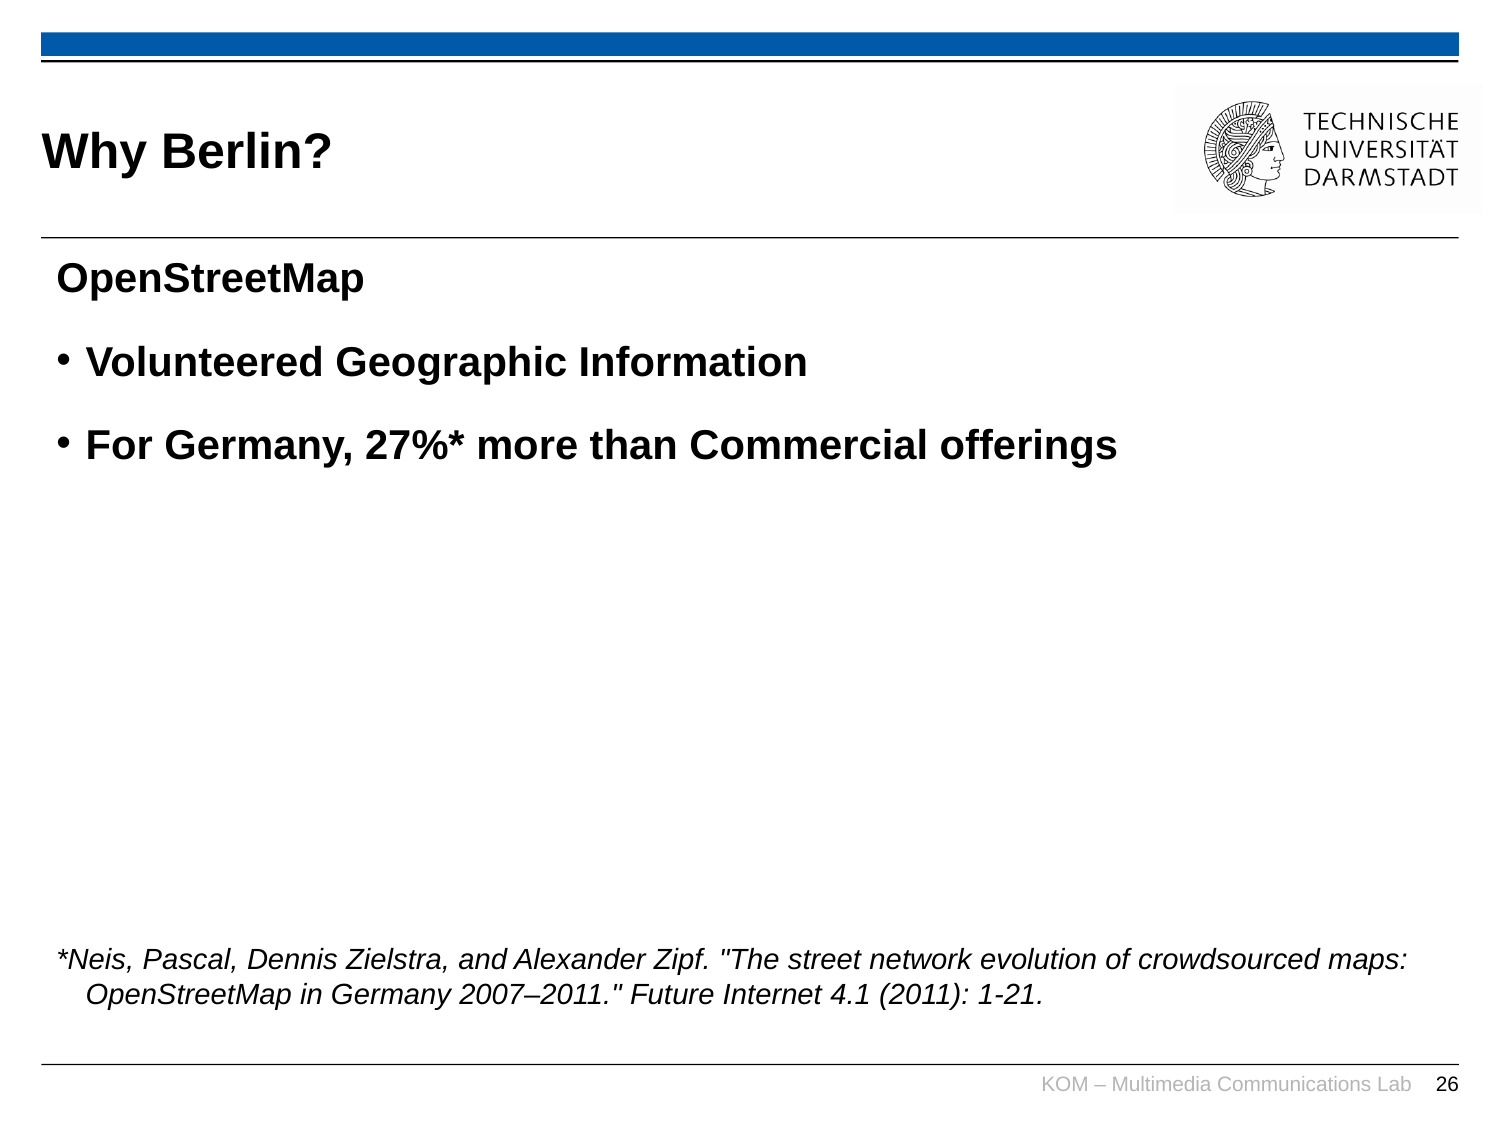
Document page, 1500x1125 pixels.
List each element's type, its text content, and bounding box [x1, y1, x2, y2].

title Why Berlin? [41, 80, 1170, 218]
list OpenStreetMap Volunteered Geographic Information For Germany, 27%* more than Commercial offerings *Neis, Pascal, Dennis Zielstra, and Alexander Zipf. "The street network evolution of crowdsourced maps: OpenStreetMap in Germany 2007–2011." Future Internet 4.1 (2011): 1-21. [41, 243, 1459, 1059]
picture [1175, 84, 1483, 214]
